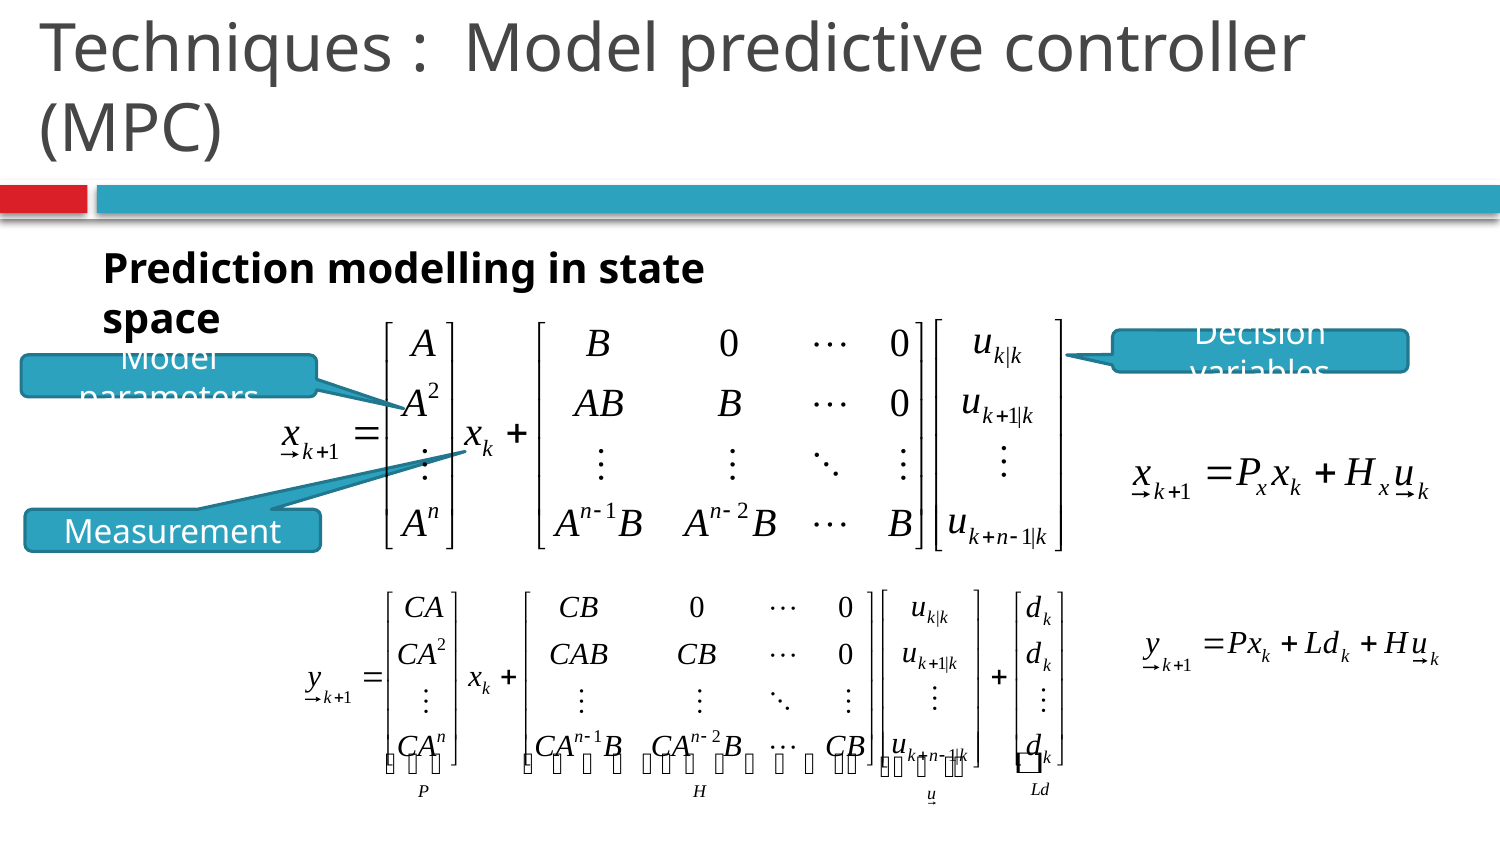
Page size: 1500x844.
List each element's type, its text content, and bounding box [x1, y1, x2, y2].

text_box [1124, 444, 1438, 510]
text_box Measurement [23, 492, 267, 553]
text_box Model parameters [19, 353, 267, 399]
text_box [1137, 621, 1447, 679]
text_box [299, 584, 1076, 828]
text_box Prediction modelling in state space [87, 234, 763, 350]
title Techniques : Model predictive controller (MPC) [24, 0, 1350, 172]
text_box Decision variables [1080, 328, 1410, 374]
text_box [273, 312, 1076, 560]
